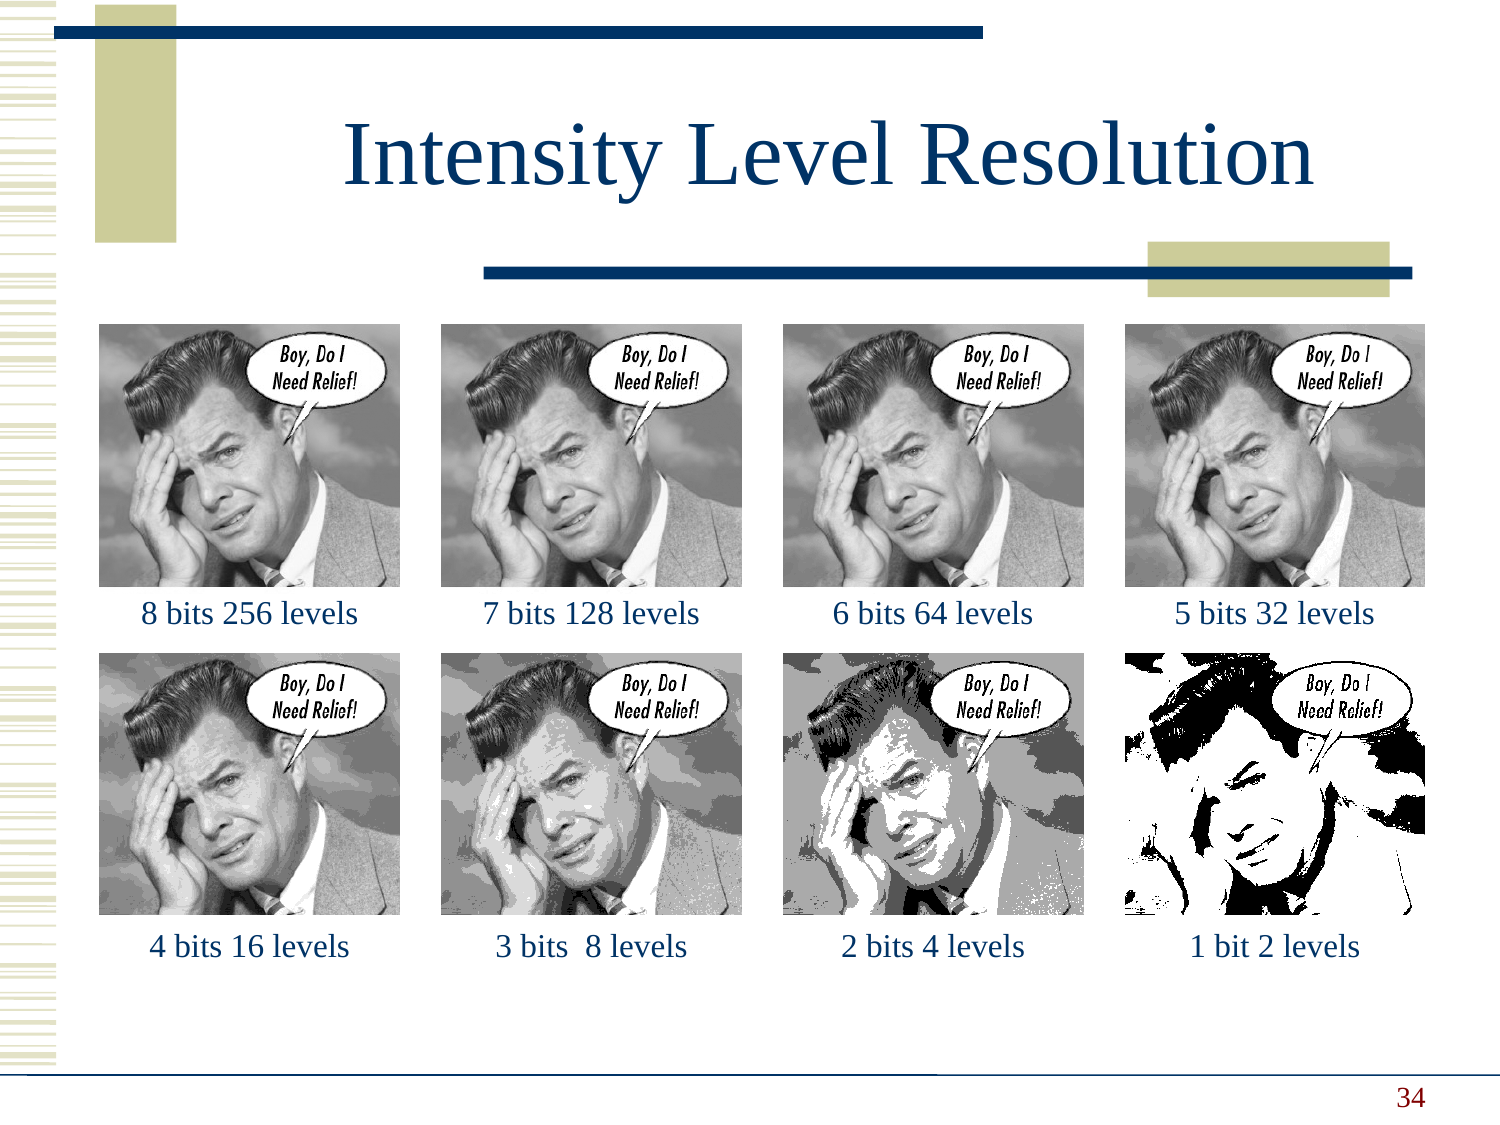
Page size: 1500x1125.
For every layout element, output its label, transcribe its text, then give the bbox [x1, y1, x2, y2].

text_box 4 bits 16 levels [134, 930, 366, 972]
text_box 3 bits 8 levels [480, 930, 703, 972]
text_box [441, 324, 742, 922]
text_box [99, 324, 401, 922]
text_box 34 [1080, 1046, 1441, 1121]
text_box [782, 324, 1084, 922]
text_box 2 bits 4 levels [826, 930, 1041, 972]
title Intensity Level Resolution [224, 62, 1436, 251]
text_box 1 bit 2 levels [1174, 930, 1376, 972]
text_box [1124, 324, 1426, 922]
